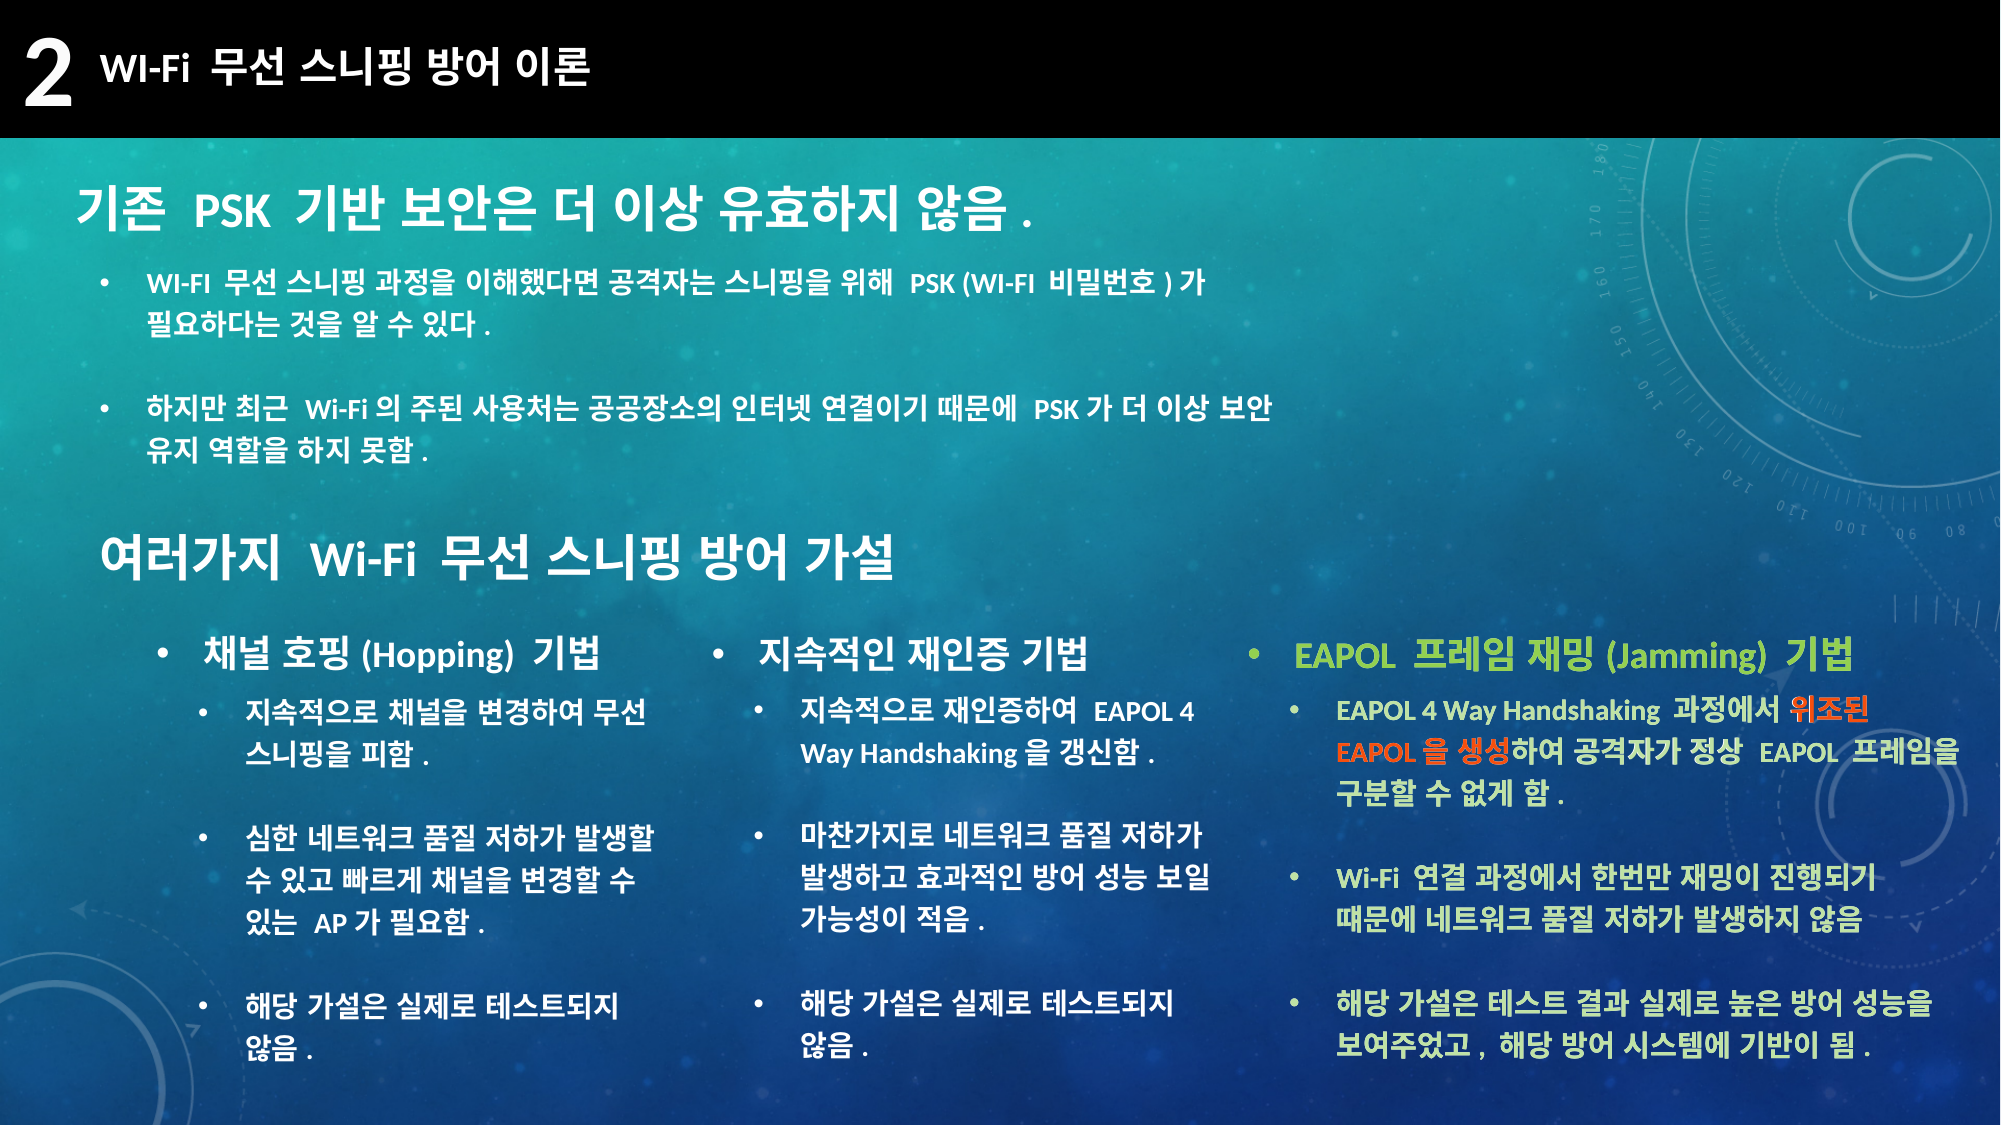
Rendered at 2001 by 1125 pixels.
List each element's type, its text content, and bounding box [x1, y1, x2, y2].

picture [0, 0, 2001, 1125]
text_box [60, 169, 1822, 475]
text_box [0, 0, 2000, 138]
text_box 여러가지 Wi-Fi 무선 스니핑 방어 가설 [84, 519, 1117, 594]
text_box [141, 613, 678, 1075]
text_box WI-Fi 무선 스니핑 방어 이론 [84, 32, 678, 98]
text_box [1232, 614, 1976, 1114]
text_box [696, 614, 1231, 1072]
text_box 2 [7, 0, 163, 135]
